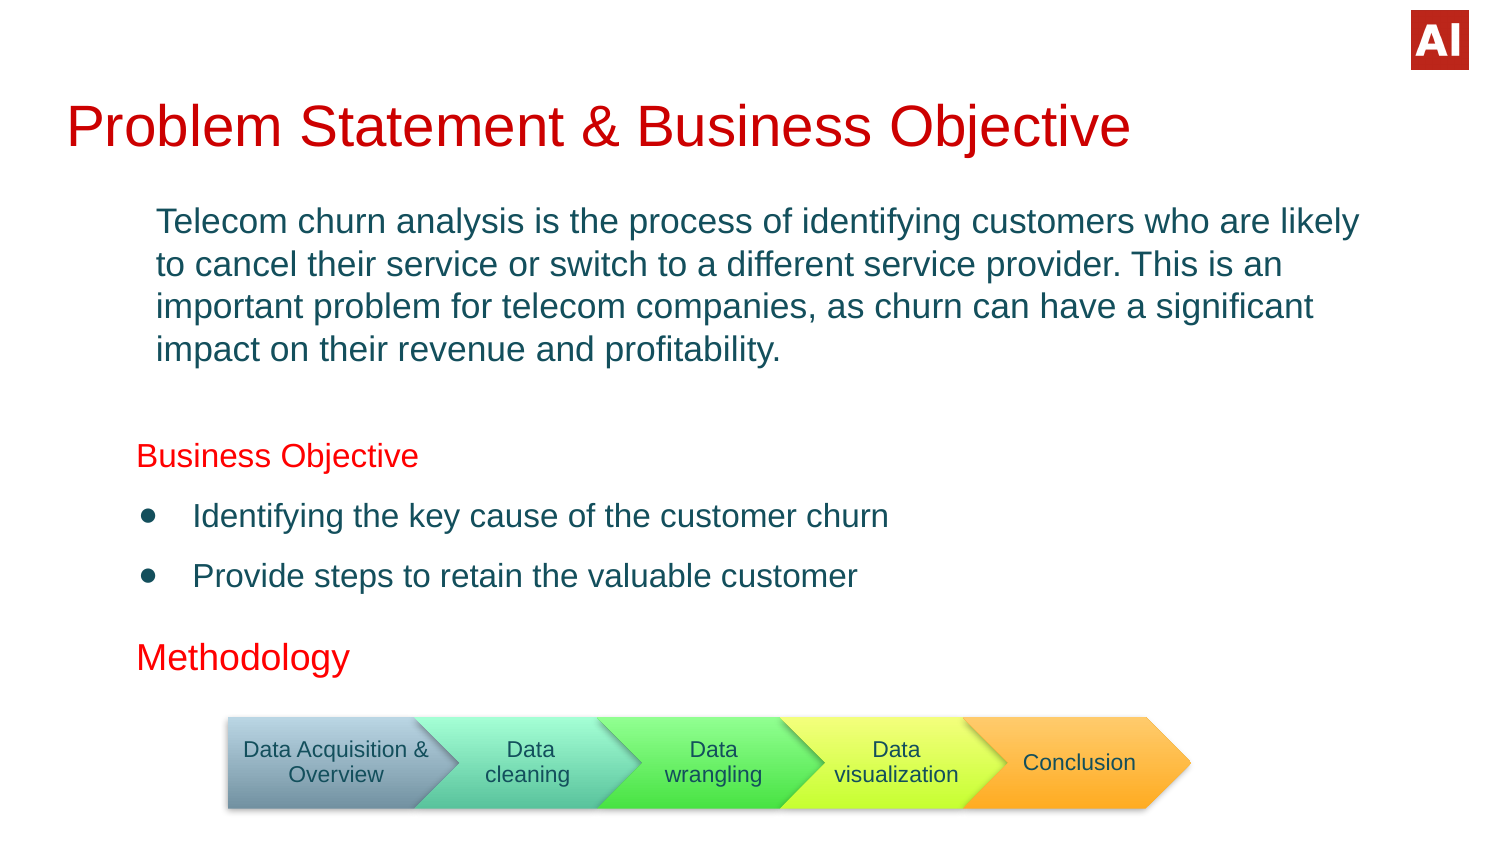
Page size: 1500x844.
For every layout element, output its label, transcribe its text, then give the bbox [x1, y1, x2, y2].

picture [1411, 10, 1469, 70]
text_box Methodology [102, 595, 1500, 689]
title Problem Statement & Business Objective [51, 72, 1449, 167]
text_box Telecom churn analysis is the process of identifying customers who are likely to cancel their service or switch to a different service provider. This is an important problem for telecom companies, as churn can have a significant impact on their revenue and profitability. [140, 190, 1395, 376]
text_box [227, 716, 1192, 809]
list Business Objective Identifying the key cause of the customer churn Provide steps to retain the valuable customer [102, 399, 1500, 595]
